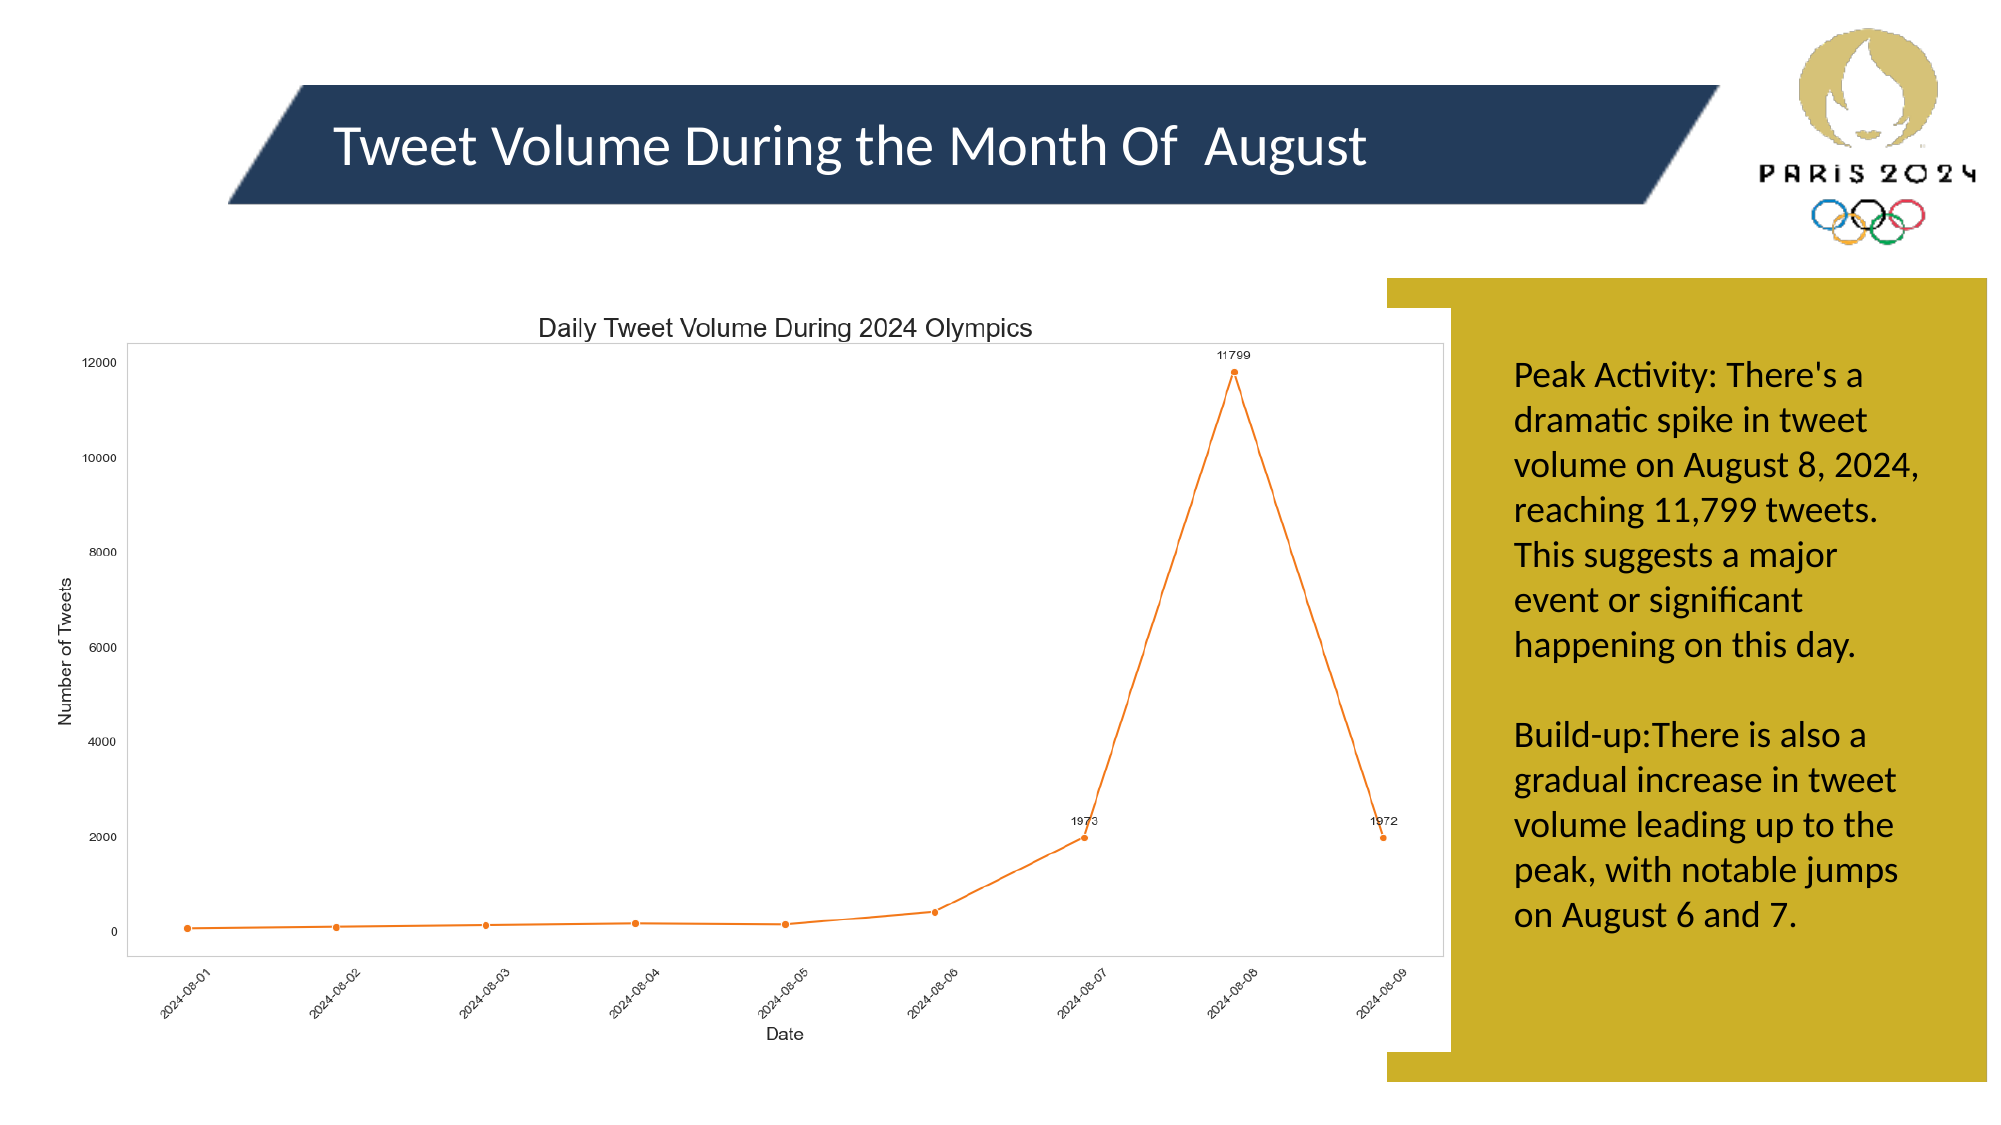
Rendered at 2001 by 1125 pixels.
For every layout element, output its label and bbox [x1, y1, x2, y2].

picture [1387, 278, 2000, 1082]
picture [228, 85, 1724, 207]
list [48, 308, 1451, 1052]
picture [1754, 24, 1985, 254]
